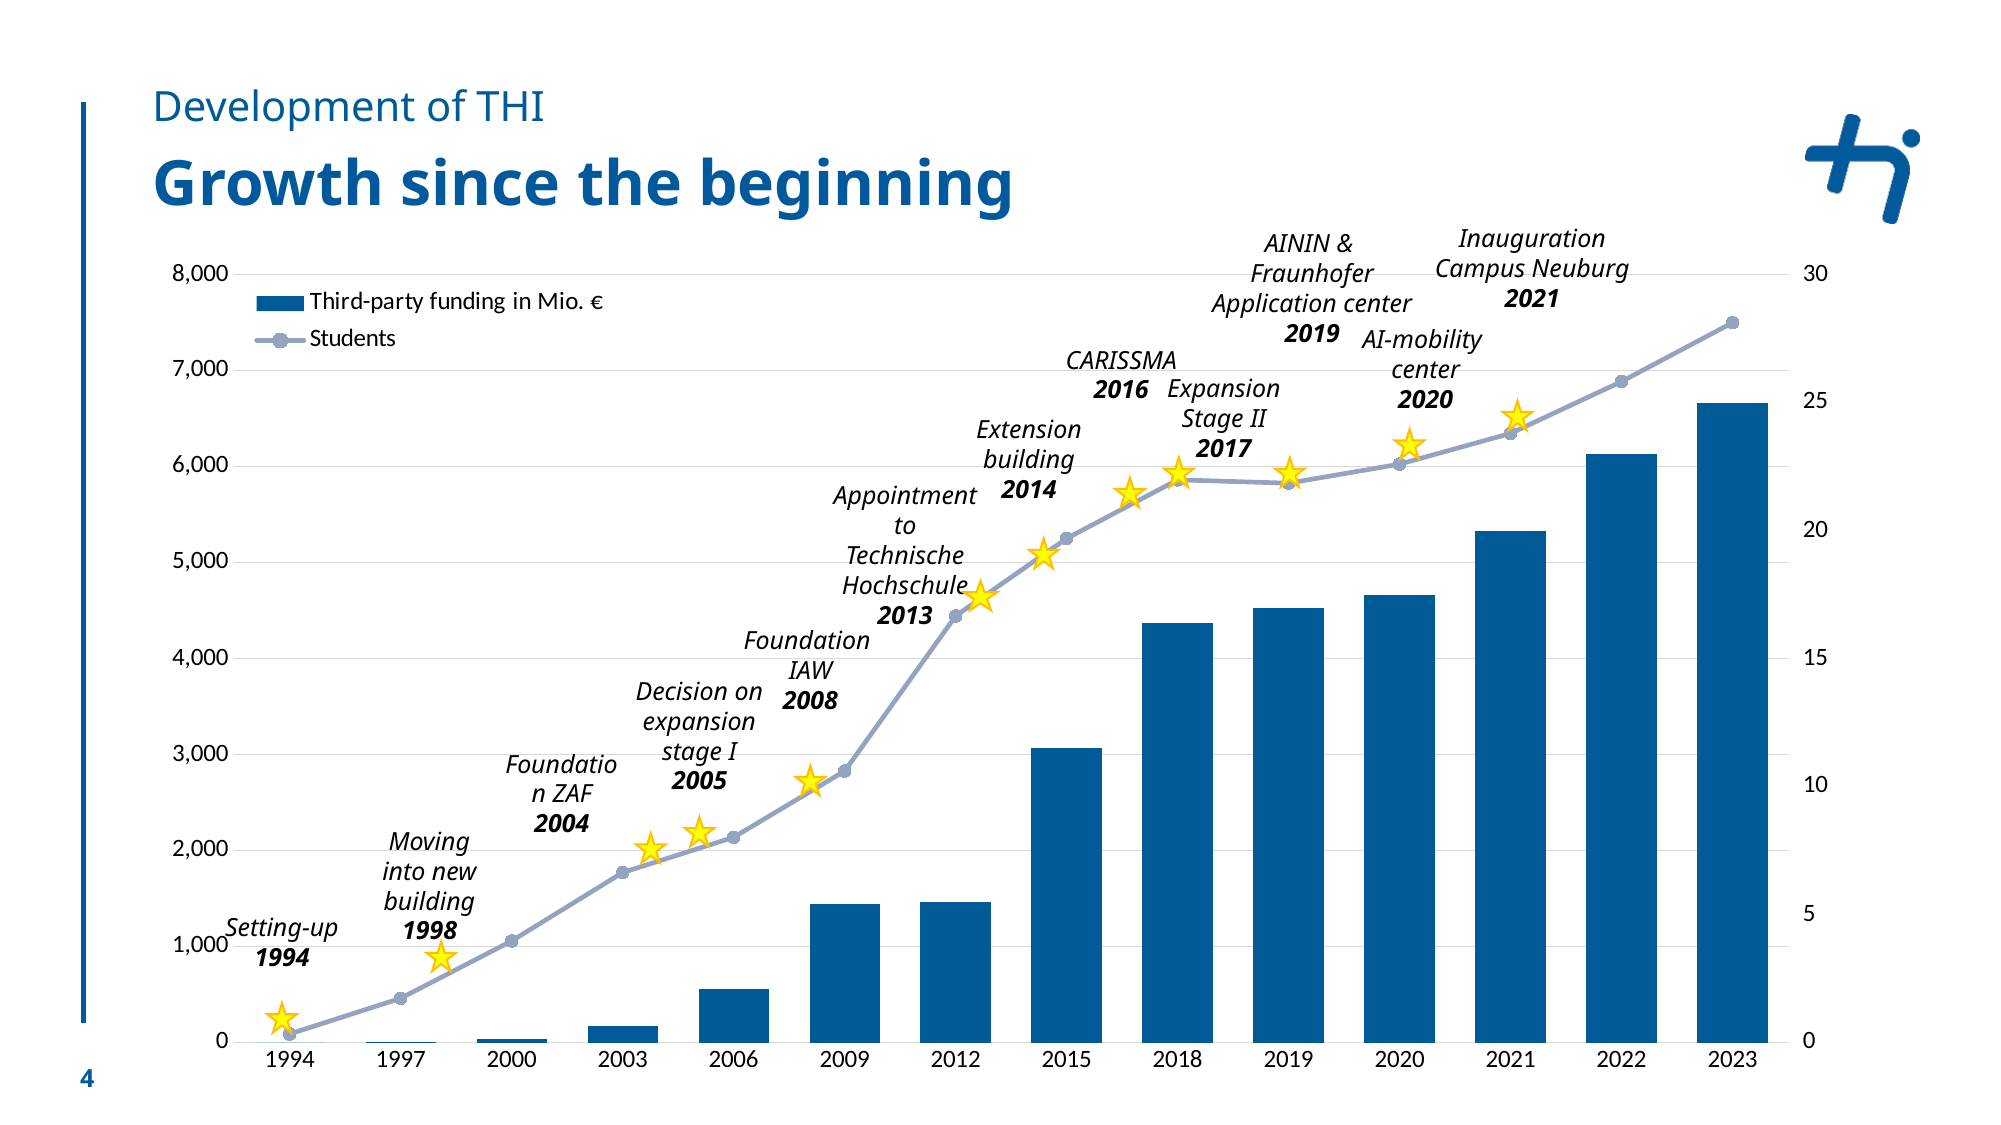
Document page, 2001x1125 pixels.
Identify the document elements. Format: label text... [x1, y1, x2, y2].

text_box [1406, 215, 1659, 431]
list Development of THI [137, 77, 1800, 161]
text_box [1299, 315, 1552, 459]
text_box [615, 667, 784, 847]
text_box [1186, 219, 1439, 488]
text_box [936, 405, 1122, 569]
slide_number 4 [64, 1047, 488, 1113]
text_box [806, 472, 1004, 611]
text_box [1029, 336, 1214, 508]
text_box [726, 616, 895, 796]
picture [1801, 110, 1924, 228]
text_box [487, 740, 666, 863]
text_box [1131, 365, 1186, 488]
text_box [208, 903, 356, 1033]
chart [137, 245, 1863, 1091]
title Growth since the beginning [137, 161, 1800, 244]
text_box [355, 817, 504, 972]
